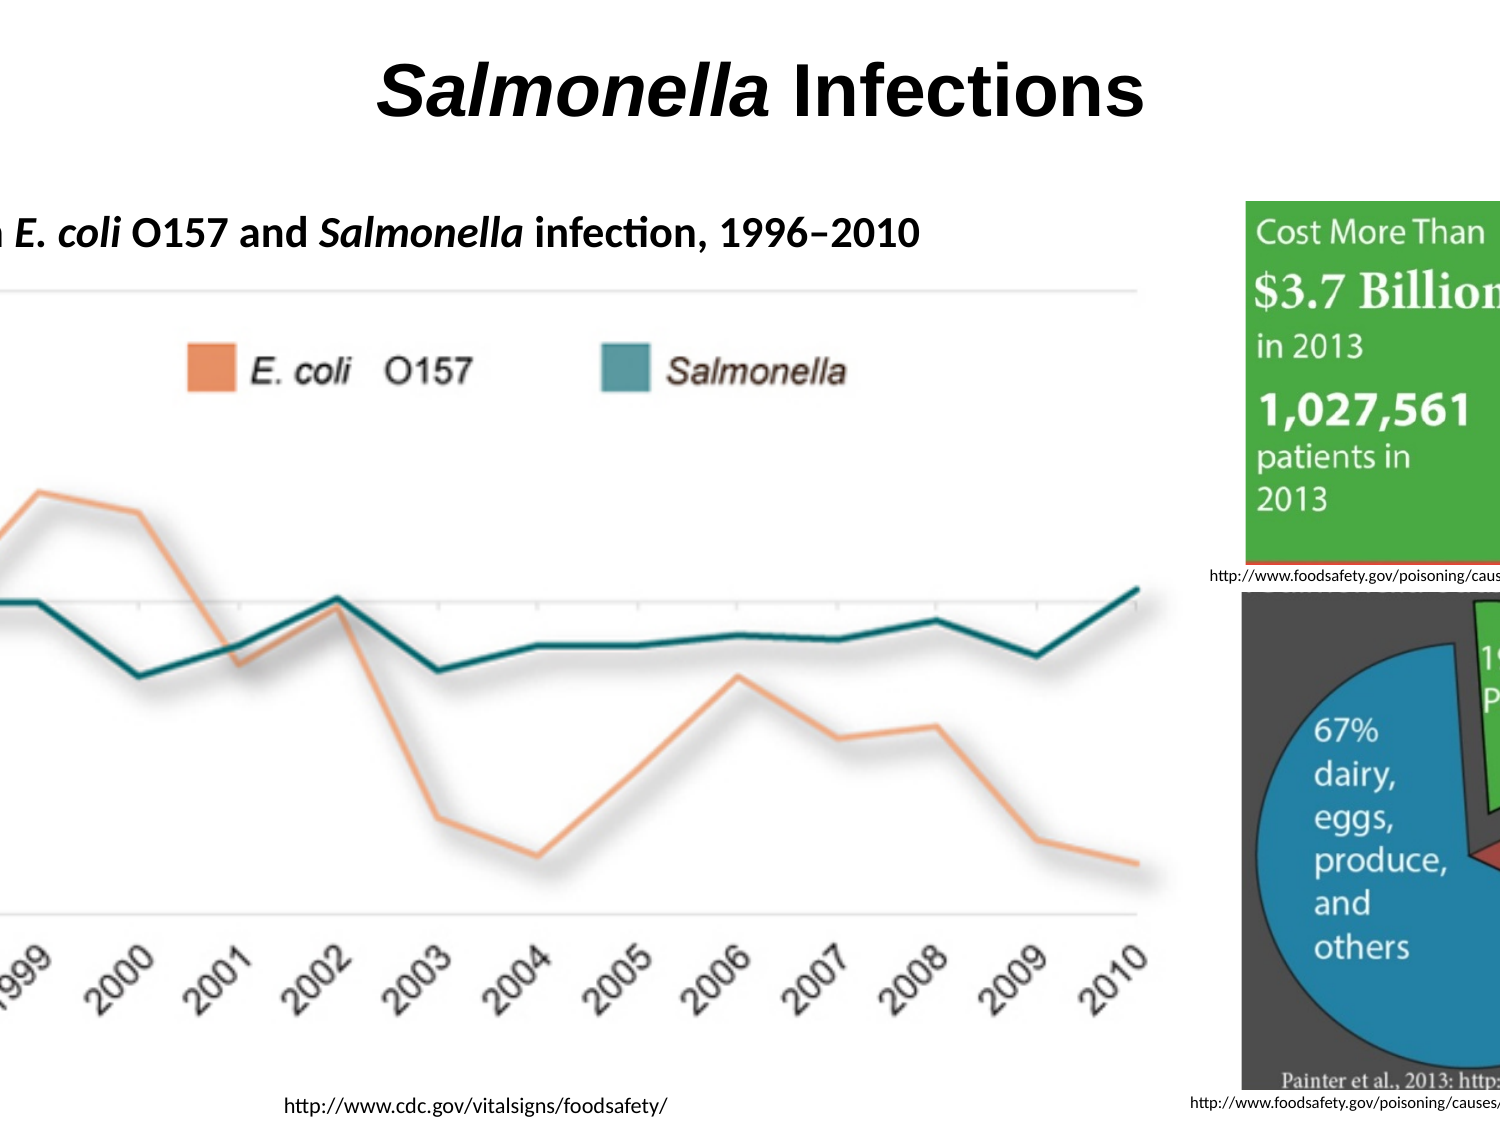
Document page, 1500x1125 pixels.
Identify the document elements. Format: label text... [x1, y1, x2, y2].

picture [0, 268, 1195, 1068]
picture [1245, 201, 1500, 565]
text_box Change in E. coli O157 and Salmonella infection, 1996–2010 [0, 195, 1144, 264]
text_box http://www.cdc.gov/vitalsigns/foodsafety/ [232, 1084, 720, 1125]
text_box http://www.foodsafety.gov/poisoning/causes/bacteriaviruses/salmonella/ [1175, 1084, 1500, 1120]
text_box http://www.foodsafety.gov/poisoning/causes/bacteriaviruses/salmonella/ [1195, 557, 1500, 592]
title Salmonella Infections [0, 0, 1500, 202]
picture [1241, 592, 1500, 1090]
